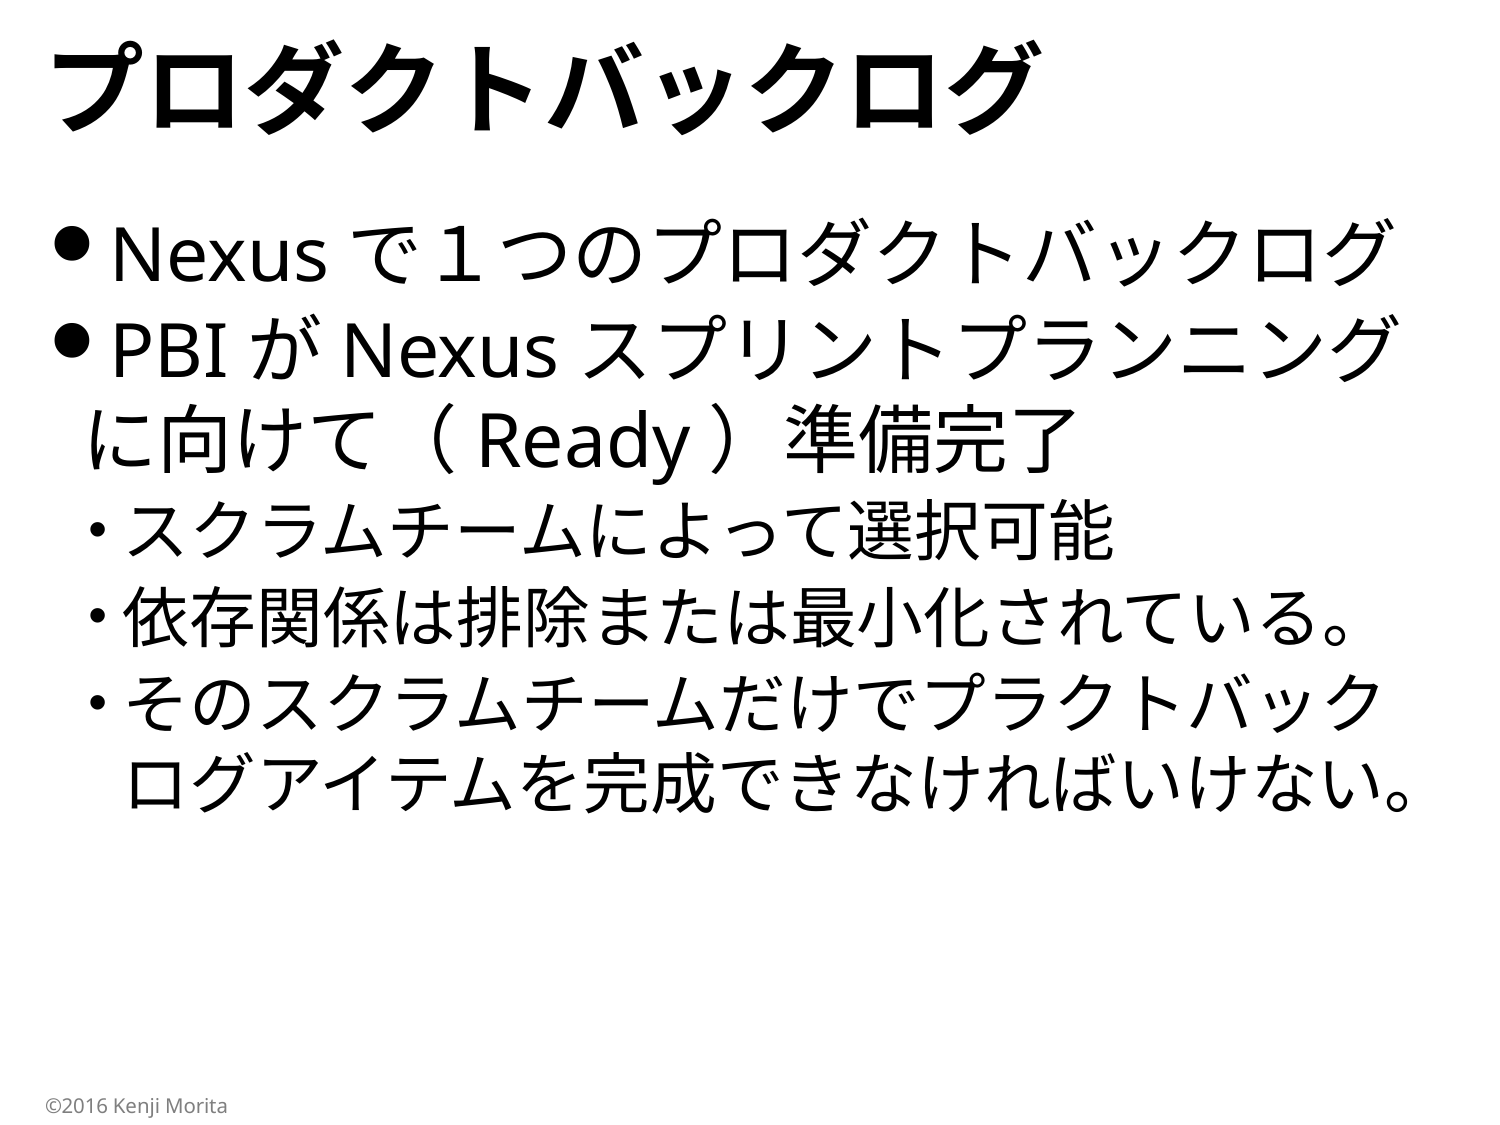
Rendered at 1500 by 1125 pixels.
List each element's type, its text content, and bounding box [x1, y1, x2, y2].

title プロダクトバックログ [39, 4, 1459, 168]
list Nexusで１つのプロダクトバックログ PBIがNexusスプリントプランニングに向けて（Ready）準備完了 スクラムチームによって選択可能 依存関係は排除または最小化されている。 そのスクラムチームだけでプラクトバックログアイテムを完成できなければいけない。 [38, 201, 1459, 1080]
